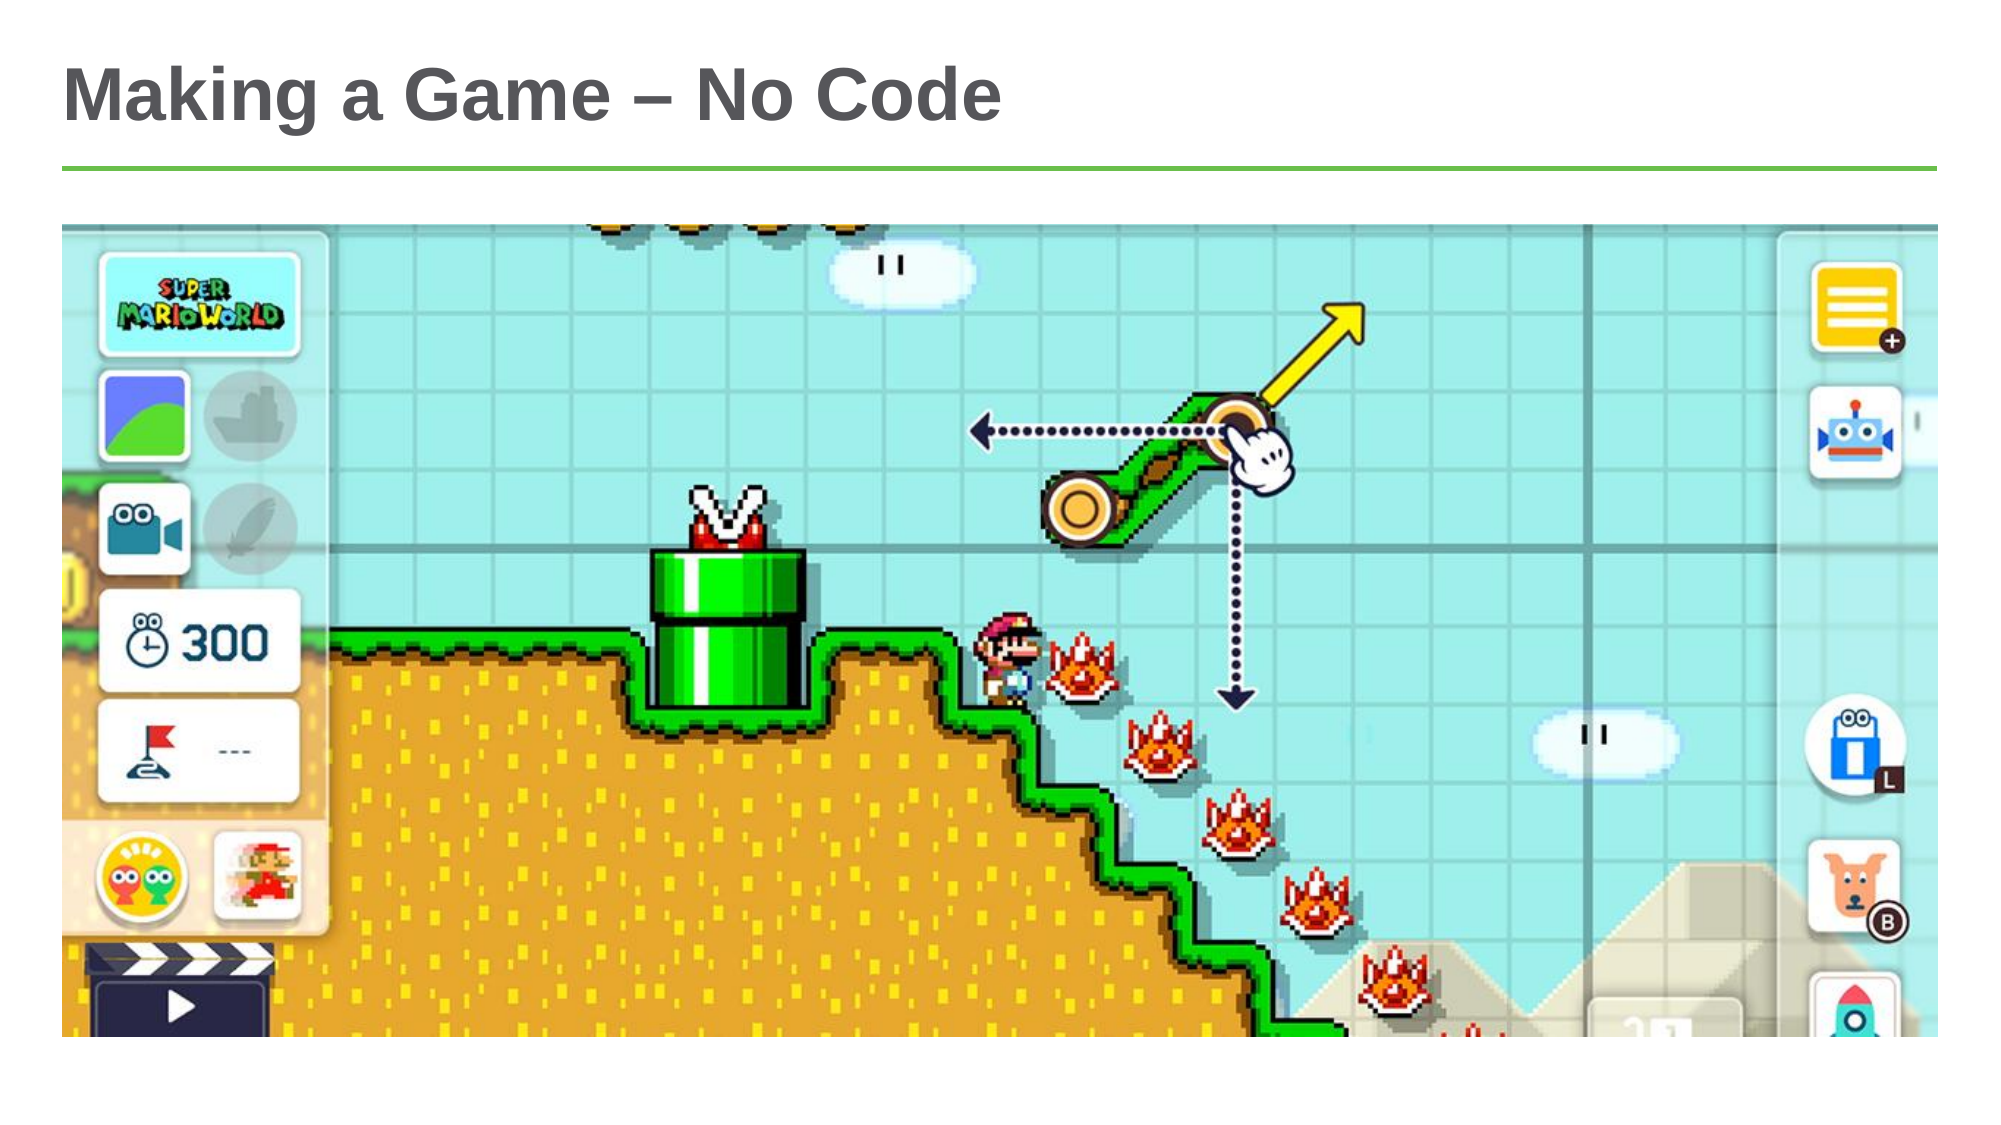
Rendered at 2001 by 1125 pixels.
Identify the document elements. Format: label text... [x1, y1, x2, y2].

picture [62, 224, 1938, 1037]
title Making a Game – No Code [62, 37, 1938, 150]
